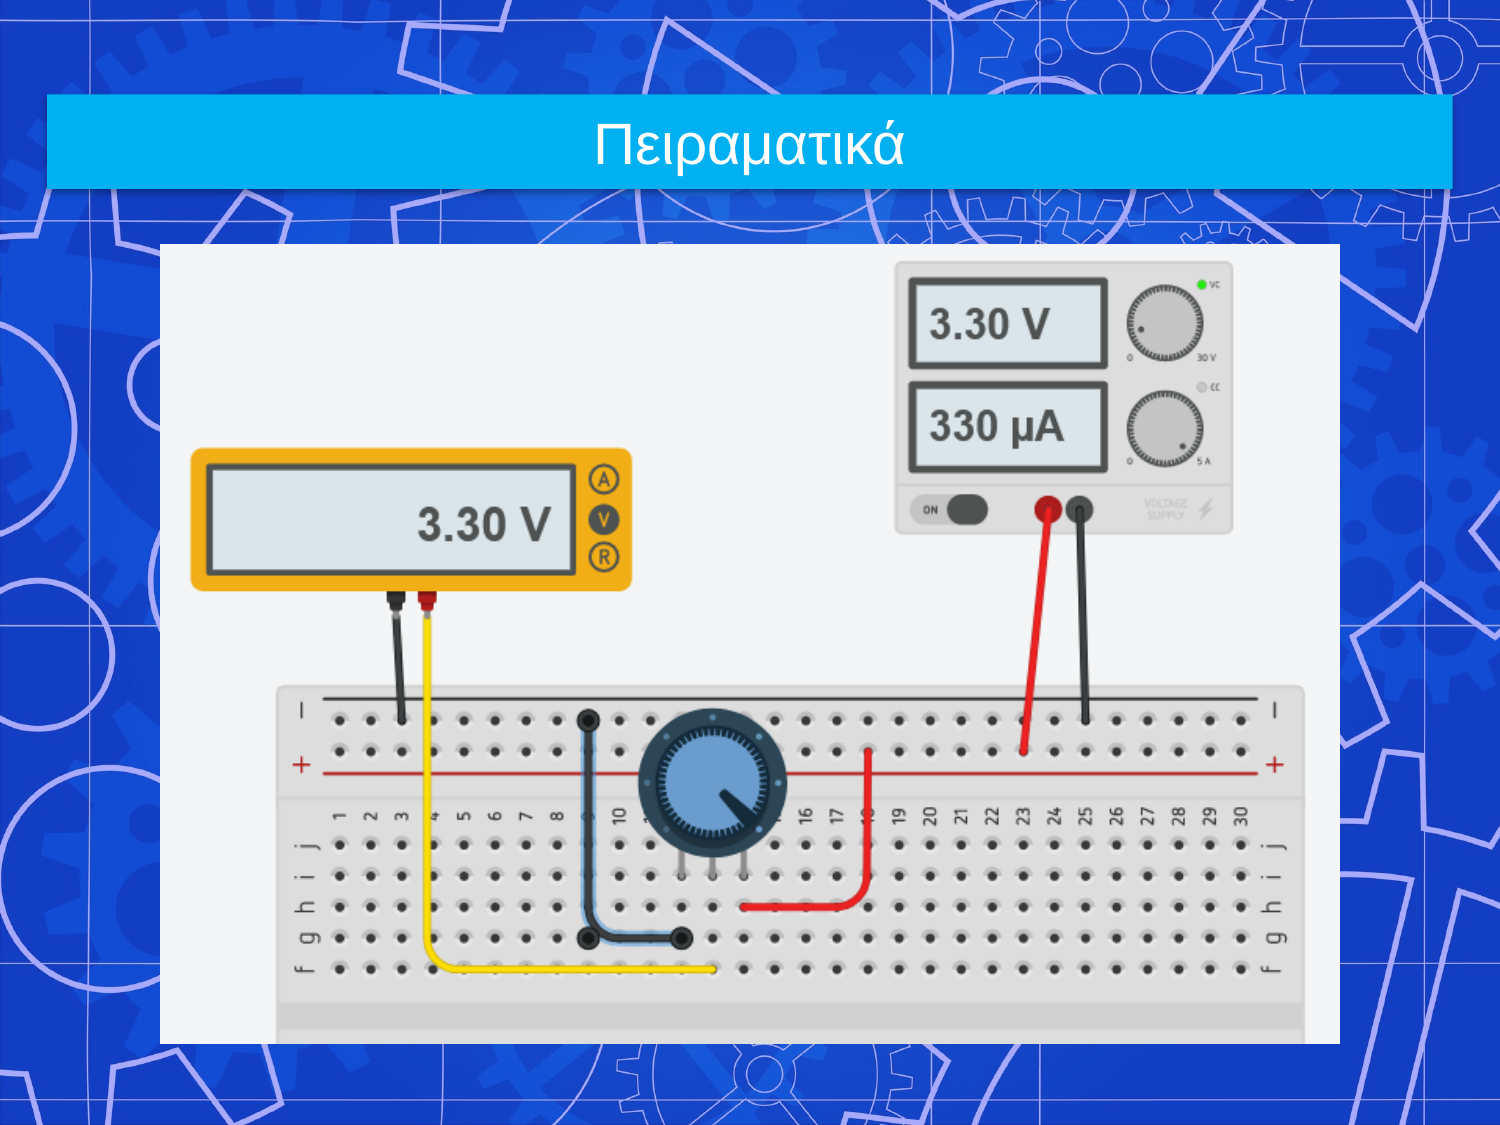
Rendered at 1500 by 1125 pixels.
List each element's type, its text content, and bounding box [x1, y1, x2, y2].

text_box Πειραματικά [45, 92, 1455, 191]
picture [0, 0, 1500, 1125]
